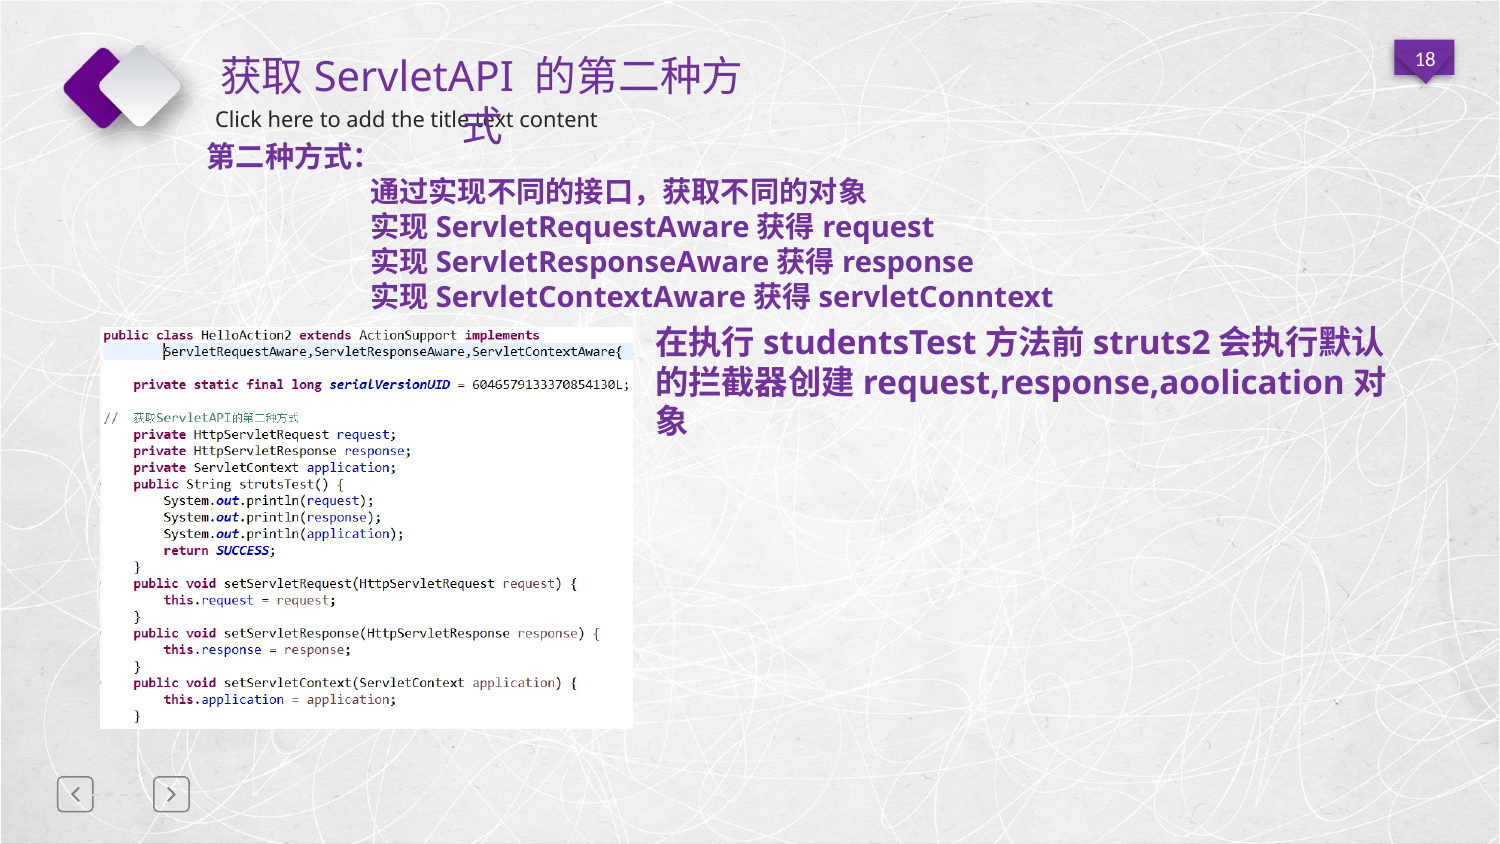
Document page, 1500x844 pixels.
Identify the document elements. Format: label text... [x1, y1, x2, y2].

picture [49, 34, 190, 151]
title 获取ServletAPI 的第二种方式 [193, 43, 771, 106]
picture [100, 327, 634, 730]
text_box 在执行studentsTest方法前struts2会执行默认的拦截器创建request,response,aoolication对象 [655, 320, 1400, 441]
text_box 第二种方式： 通过实现不同的接口，获取不同的对象 实现ServletRequestAware获得request 实现ServletResponseAware获得response 实现ServletContextAware获得servletConntext [206, 138, 1424, 314]
